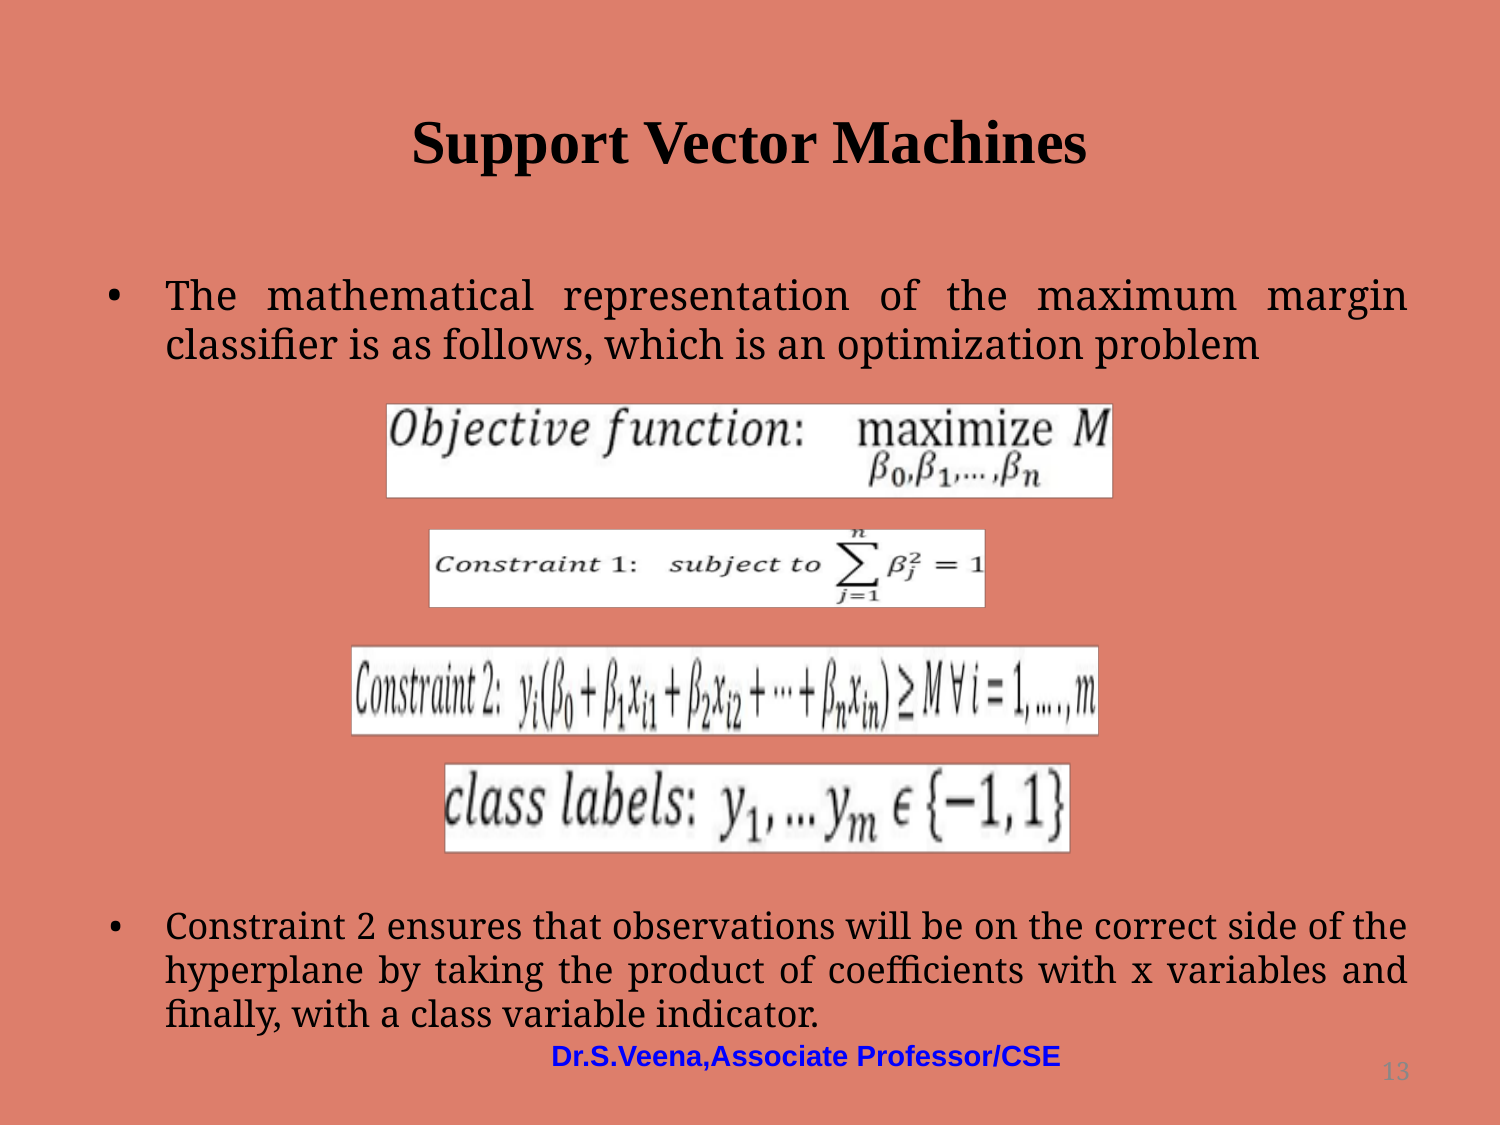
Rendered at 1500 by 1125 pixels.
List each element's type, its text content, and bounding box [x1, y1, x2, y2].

list The mathematical representation of the maximum margin classifier is as follows, which is an optimization problem Constraint 2 ensures that observations will be on the correct side of the hyperplane by taking the product of coefficients with x variables and finally, with a class variable indicator. [75, 262, 1425, 1058]
footer Dr.S.Veena,Associate Professor/CSE [512, 1042, 1101, 1103]
picture [383, 400, 1117, 503]
picture [441, 758, 1076, 861]
slide_number ‹#› [1101, 1042, 1425, 1103]
picture [349, 640, 1101, 744]
title Support Vector Machines [75, 45, 1425, 233]
picture [425, 526, 989, 610]
